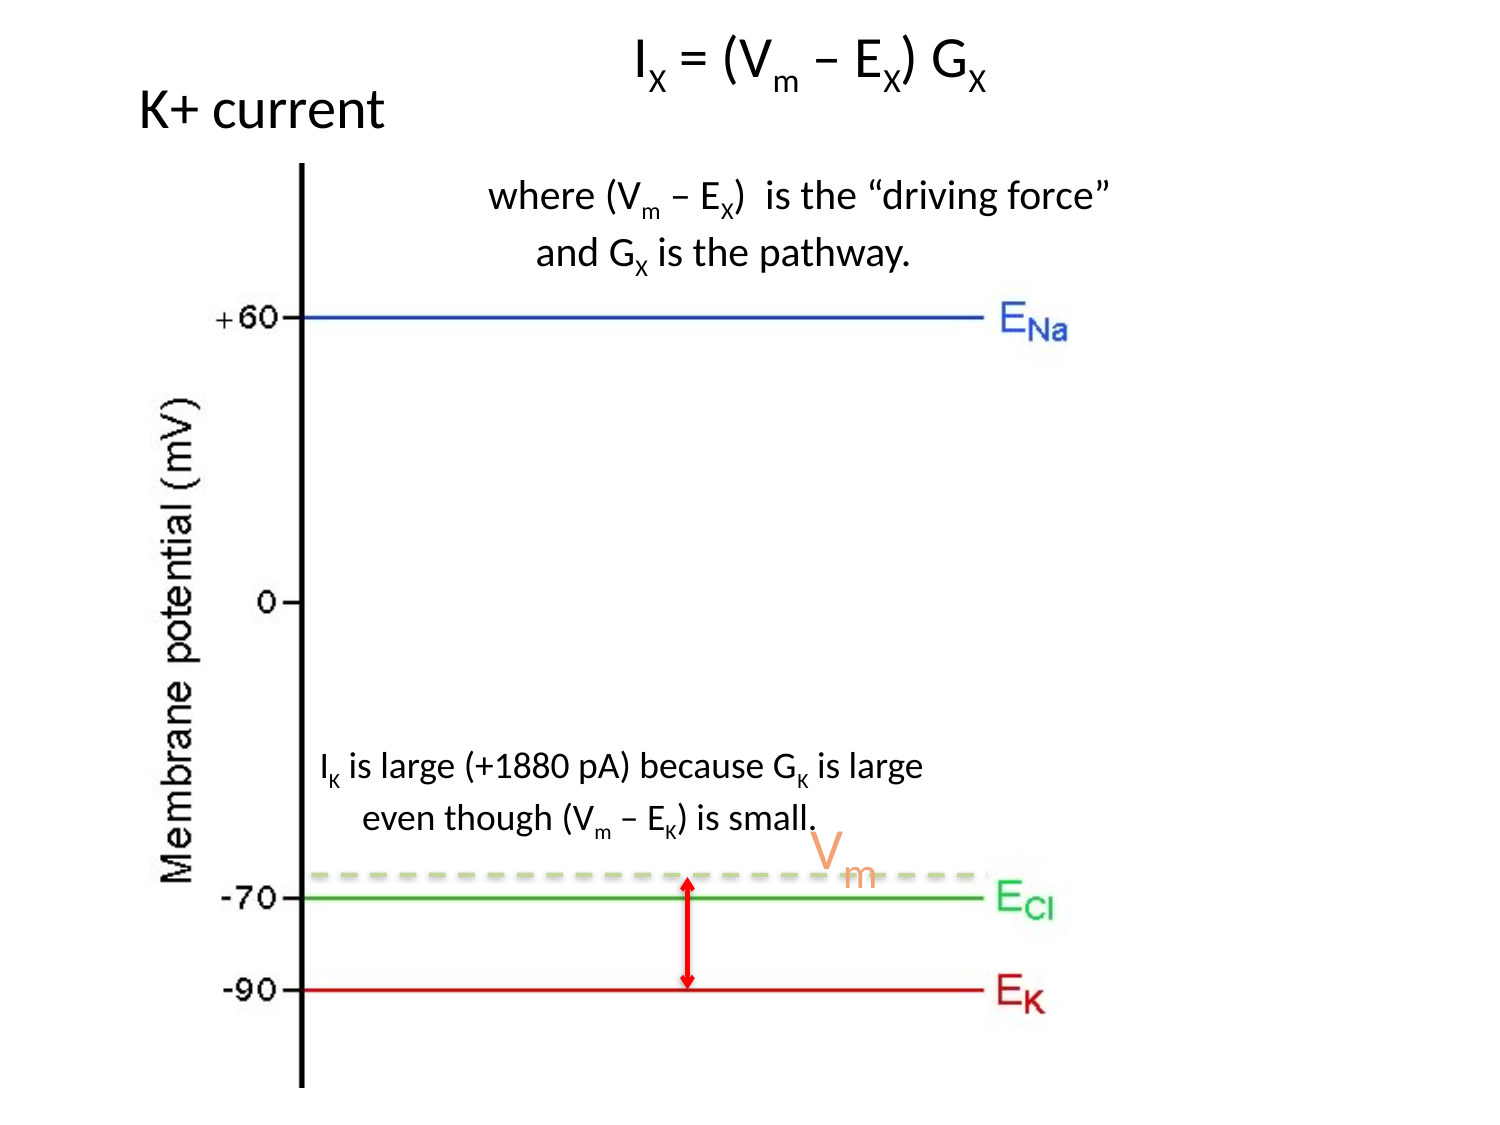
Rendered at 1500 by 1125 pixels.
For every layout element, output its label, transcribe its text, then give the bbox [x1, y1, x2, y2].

text_box K+ current [124, 62, 788, 148]
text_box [149, 162, 1069, 1088]
text_box IX = (Vm – EX) GX where (Vm – EX) is the “driving force” and GX is the pathway. [473, 12, 1338, 289]
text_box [299, 733, 944, 990]
